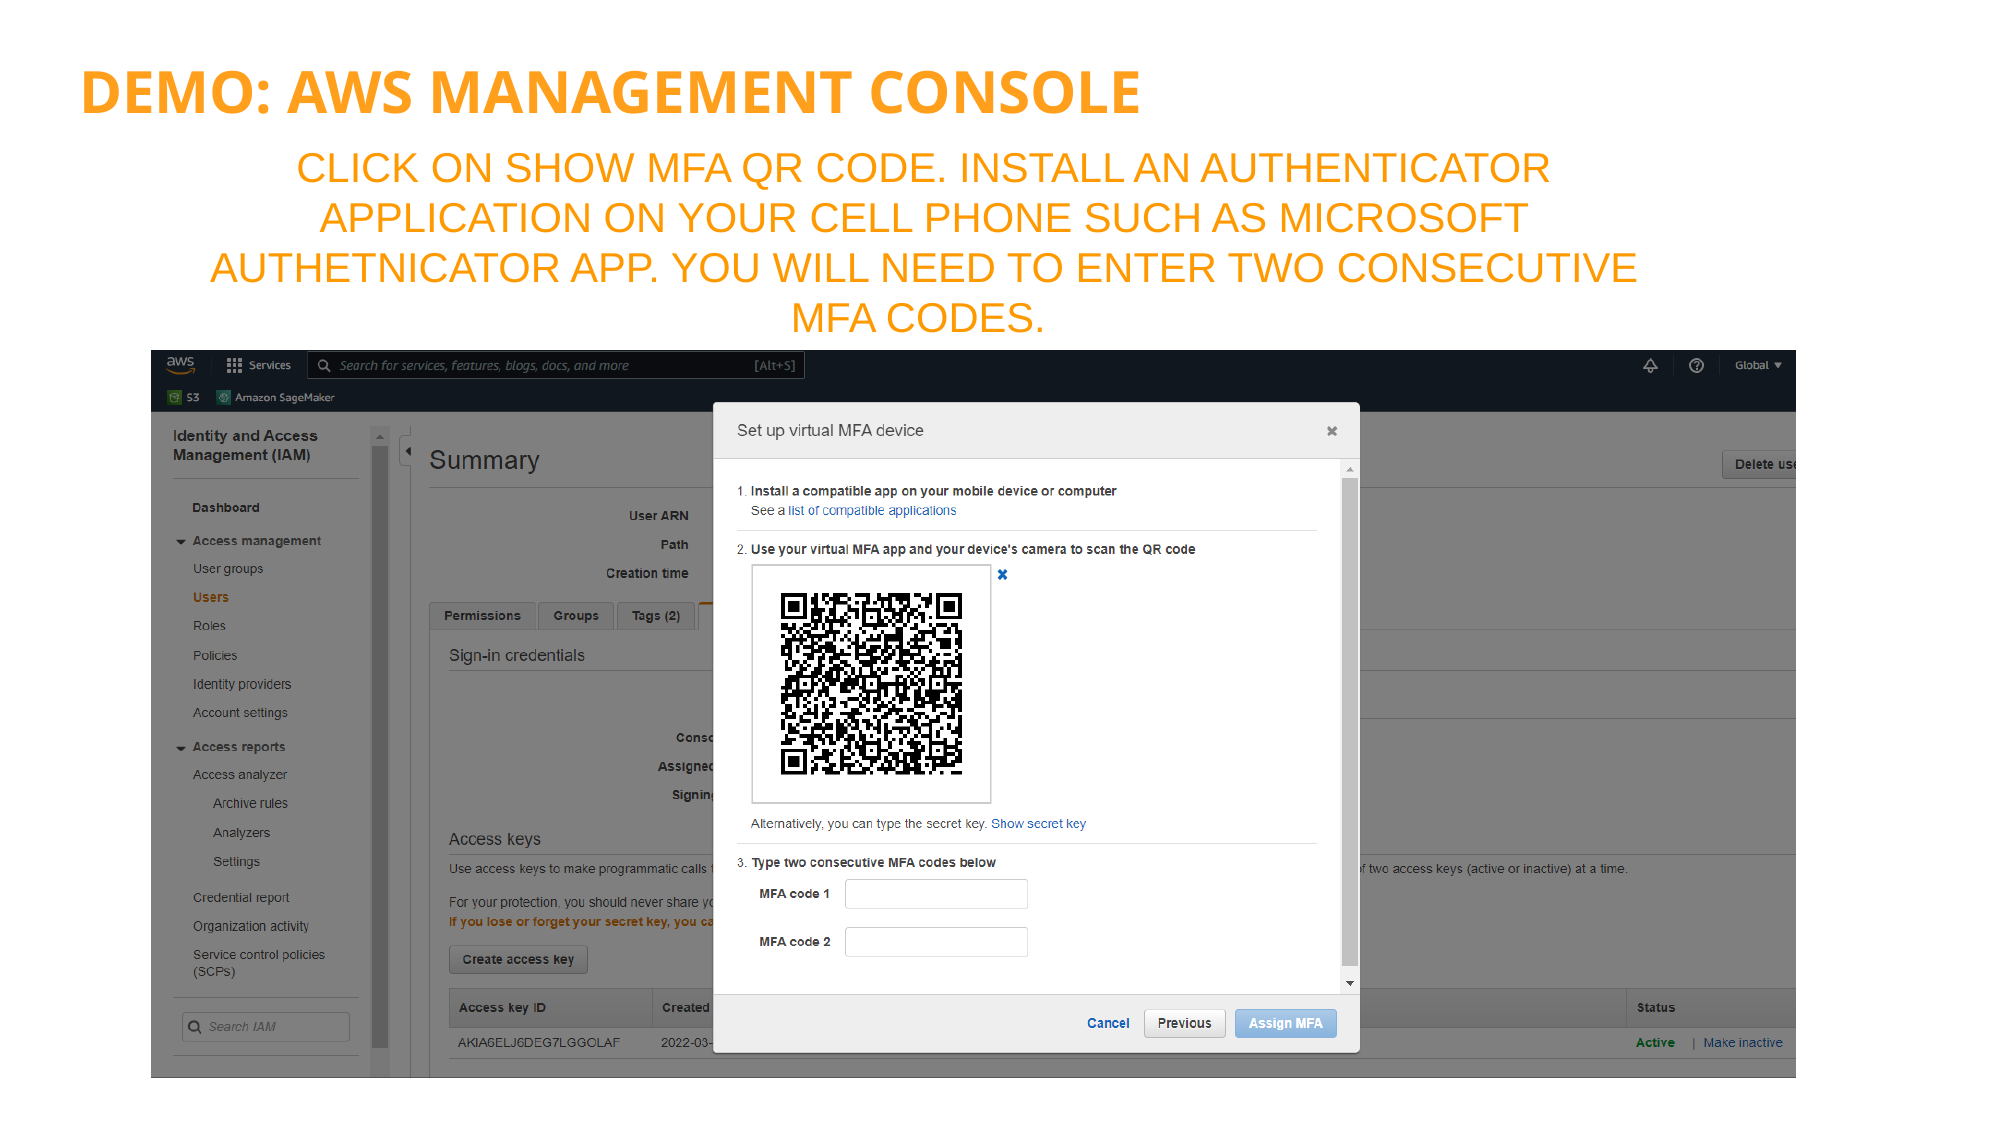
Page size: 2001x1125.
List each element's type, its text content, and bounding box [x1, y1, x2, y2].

picture [151, 350, 1796, 1078]
text_box CLICK ON SHOW MFA QR CODE. INSTALL AN AUTHENTICATOR APPLICATION ON YOUR CELL PHONE SUCH AS MICROSOFT AUTHETNICATOR APP. YOU WILL NEED TO ENTER TWO CONSECUTIVE MFA CODES. [188, 133, 1660, 349]
text_box DEMO: AWS MANAGEMENT CONSOLE [64, 47, 1677, 133]
